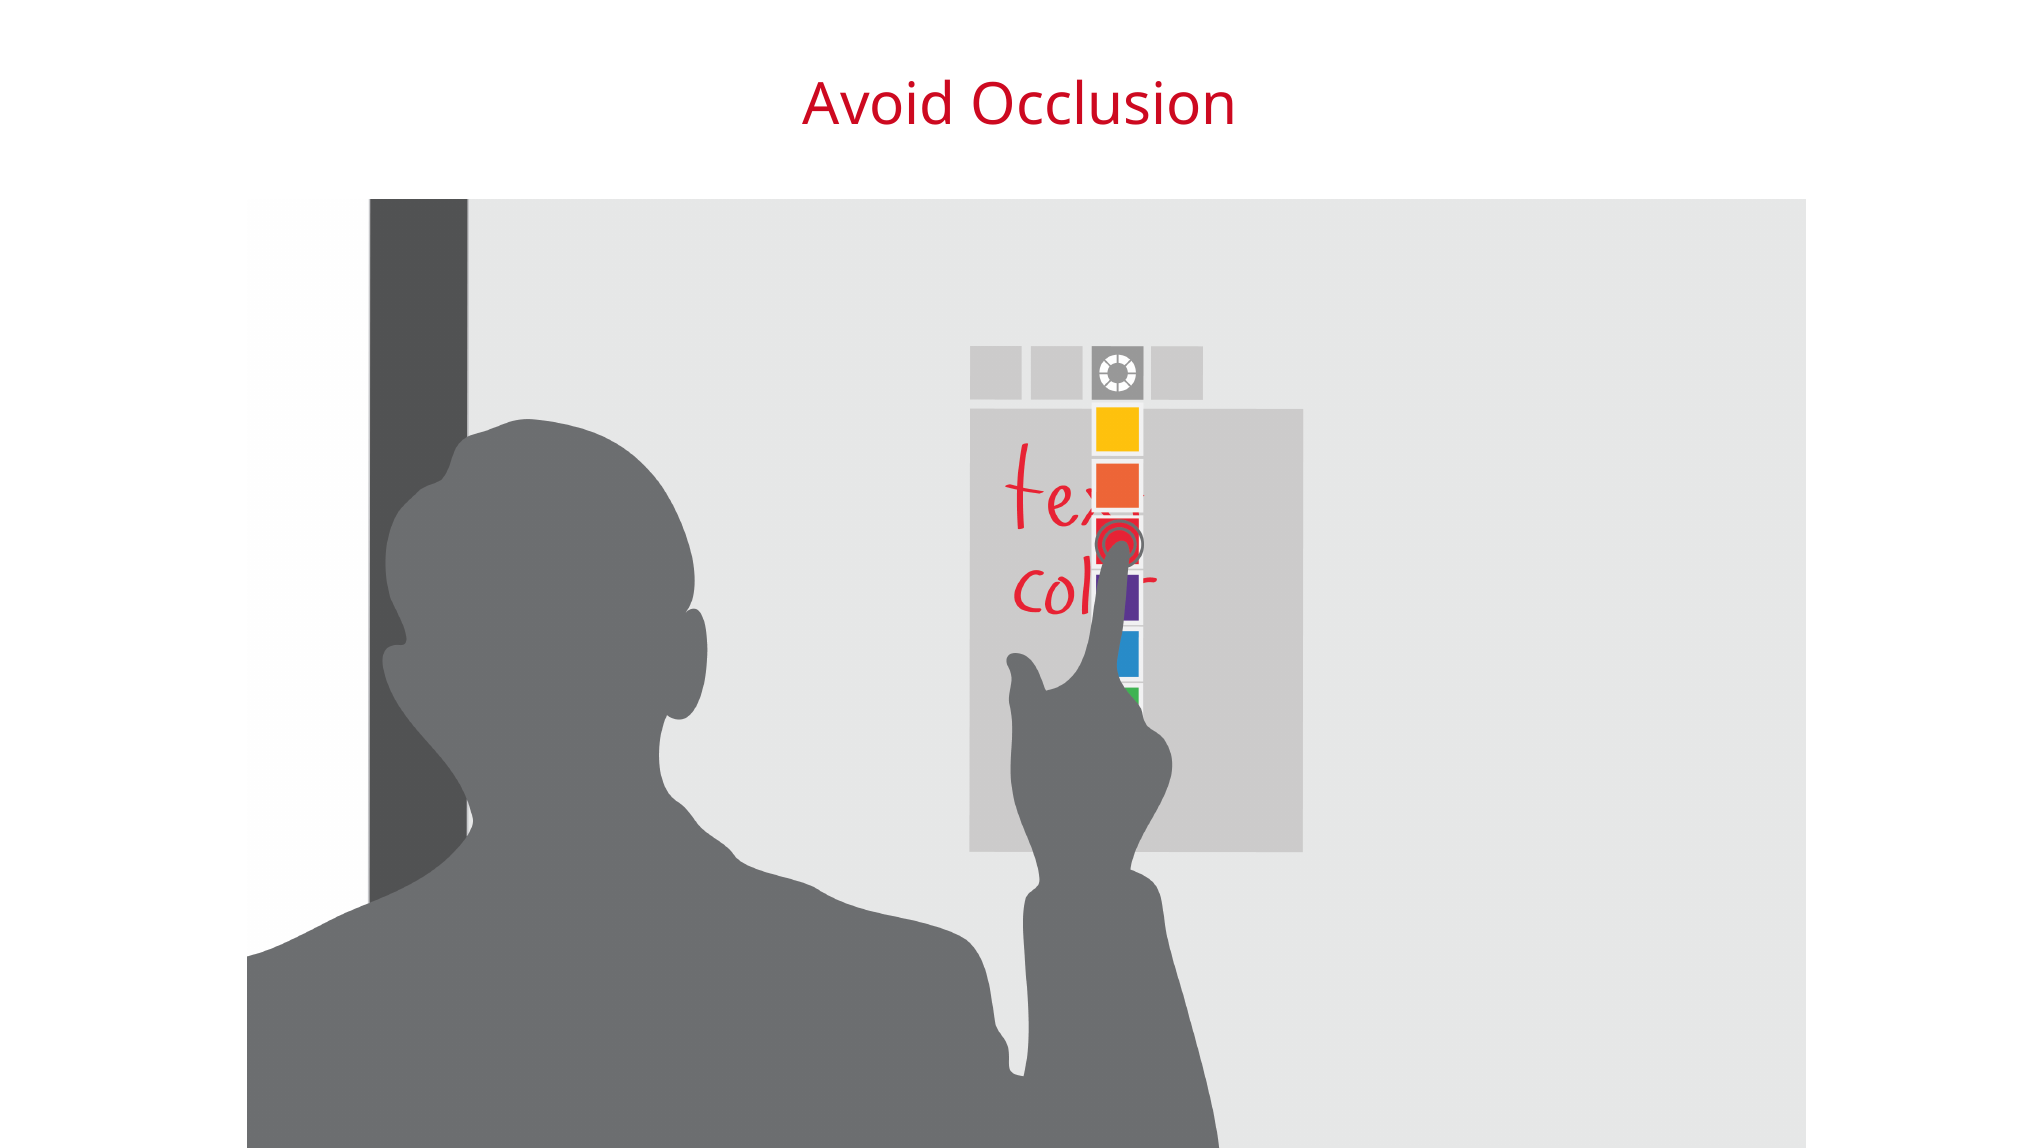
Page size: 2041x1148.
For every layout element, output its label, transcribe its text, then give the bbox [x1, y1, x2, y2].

text_box Avoid Occlusion [140, 66, 1900, 795]
picture [247, 199, 1806, 1148]
